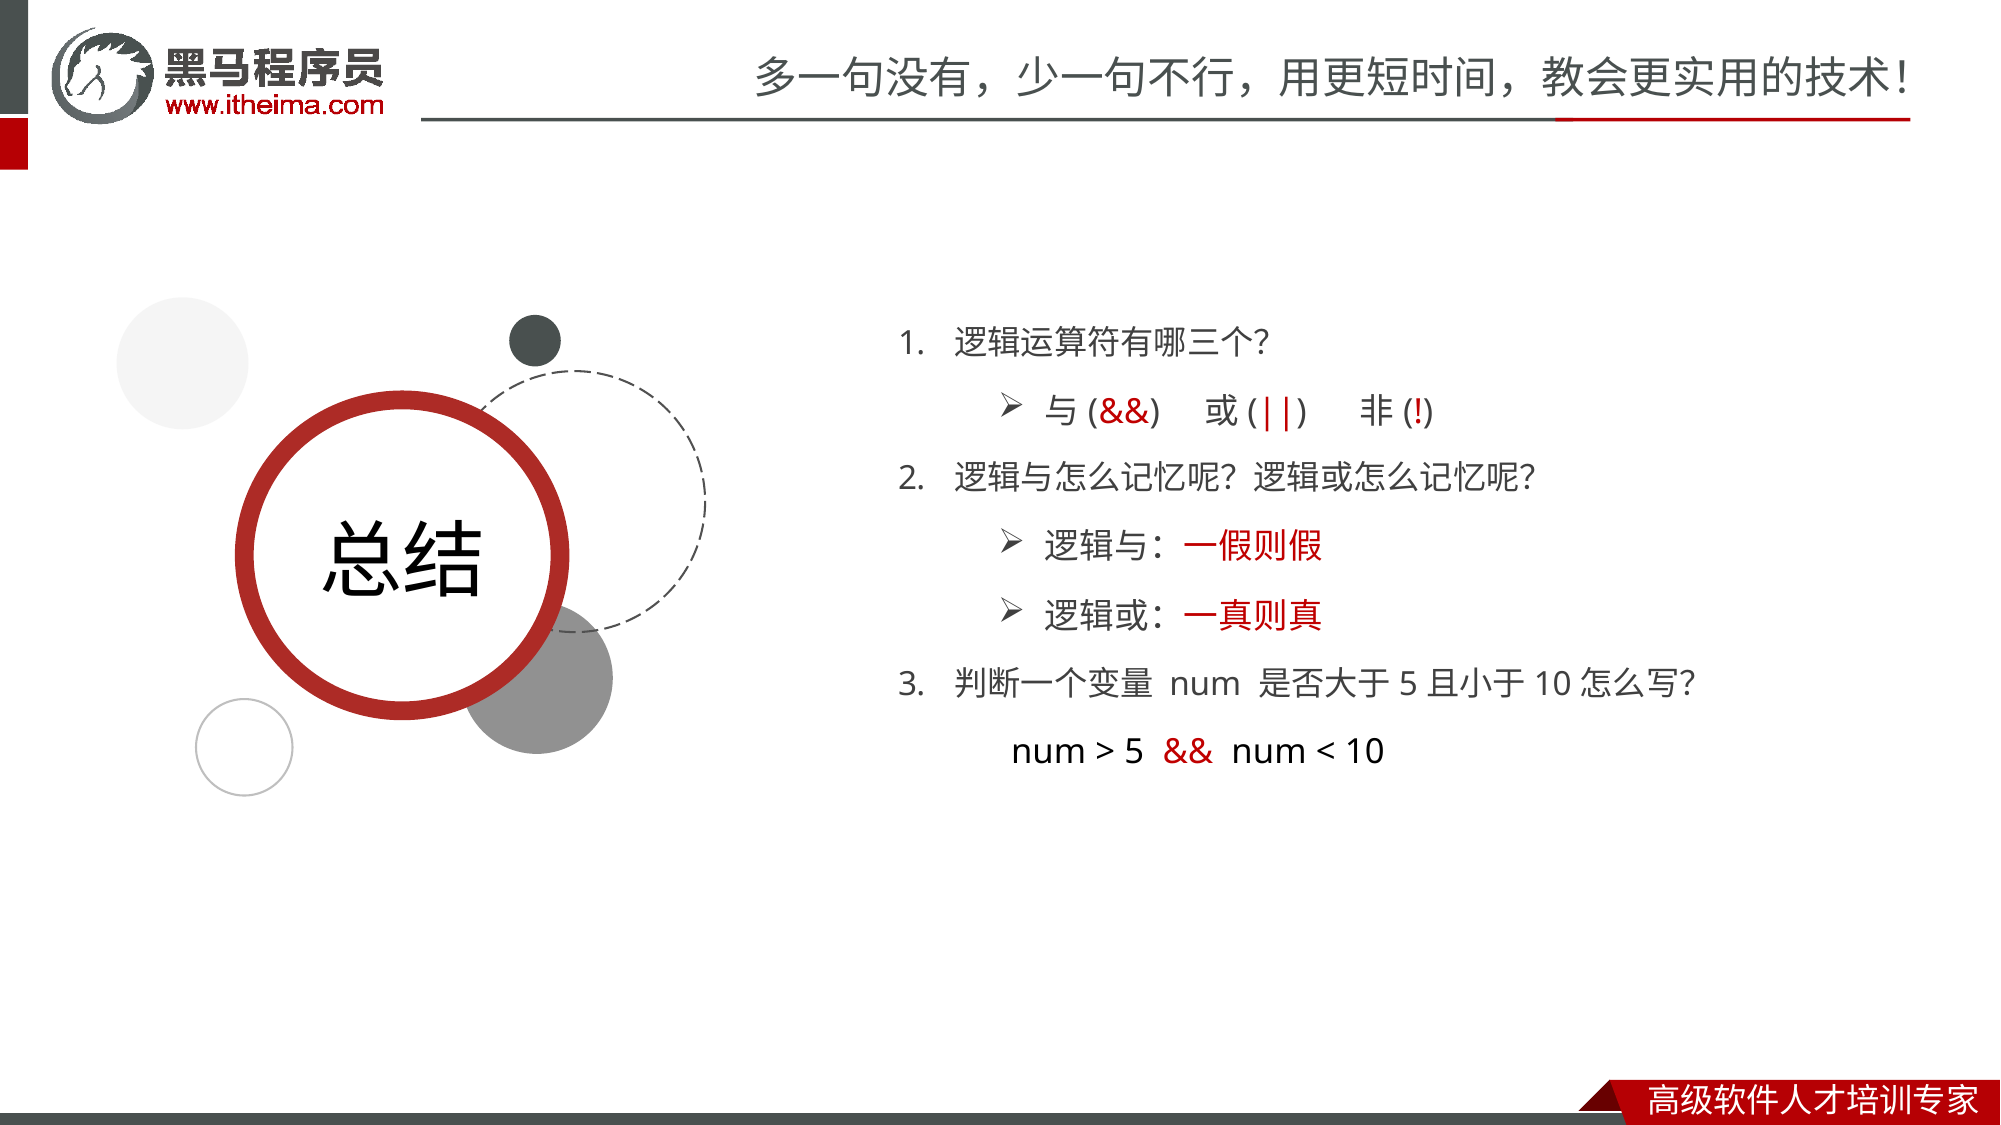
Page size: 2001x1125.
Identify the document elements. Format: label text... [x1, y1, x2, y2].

picture [50, 26, 384, 125]
list 逻辑运算符有哪三个？ 与(&&) 或(||) 非(!) 逻辑与怎么记忆呢？逻辑或怎么记忆呢？ 逻辑与：一假则假 逻辑或：一真则真 判断一个变量 num 是否大于5且小于10怎么写？ num > 5 && num < 10 [824, 149, 1770, 923]
